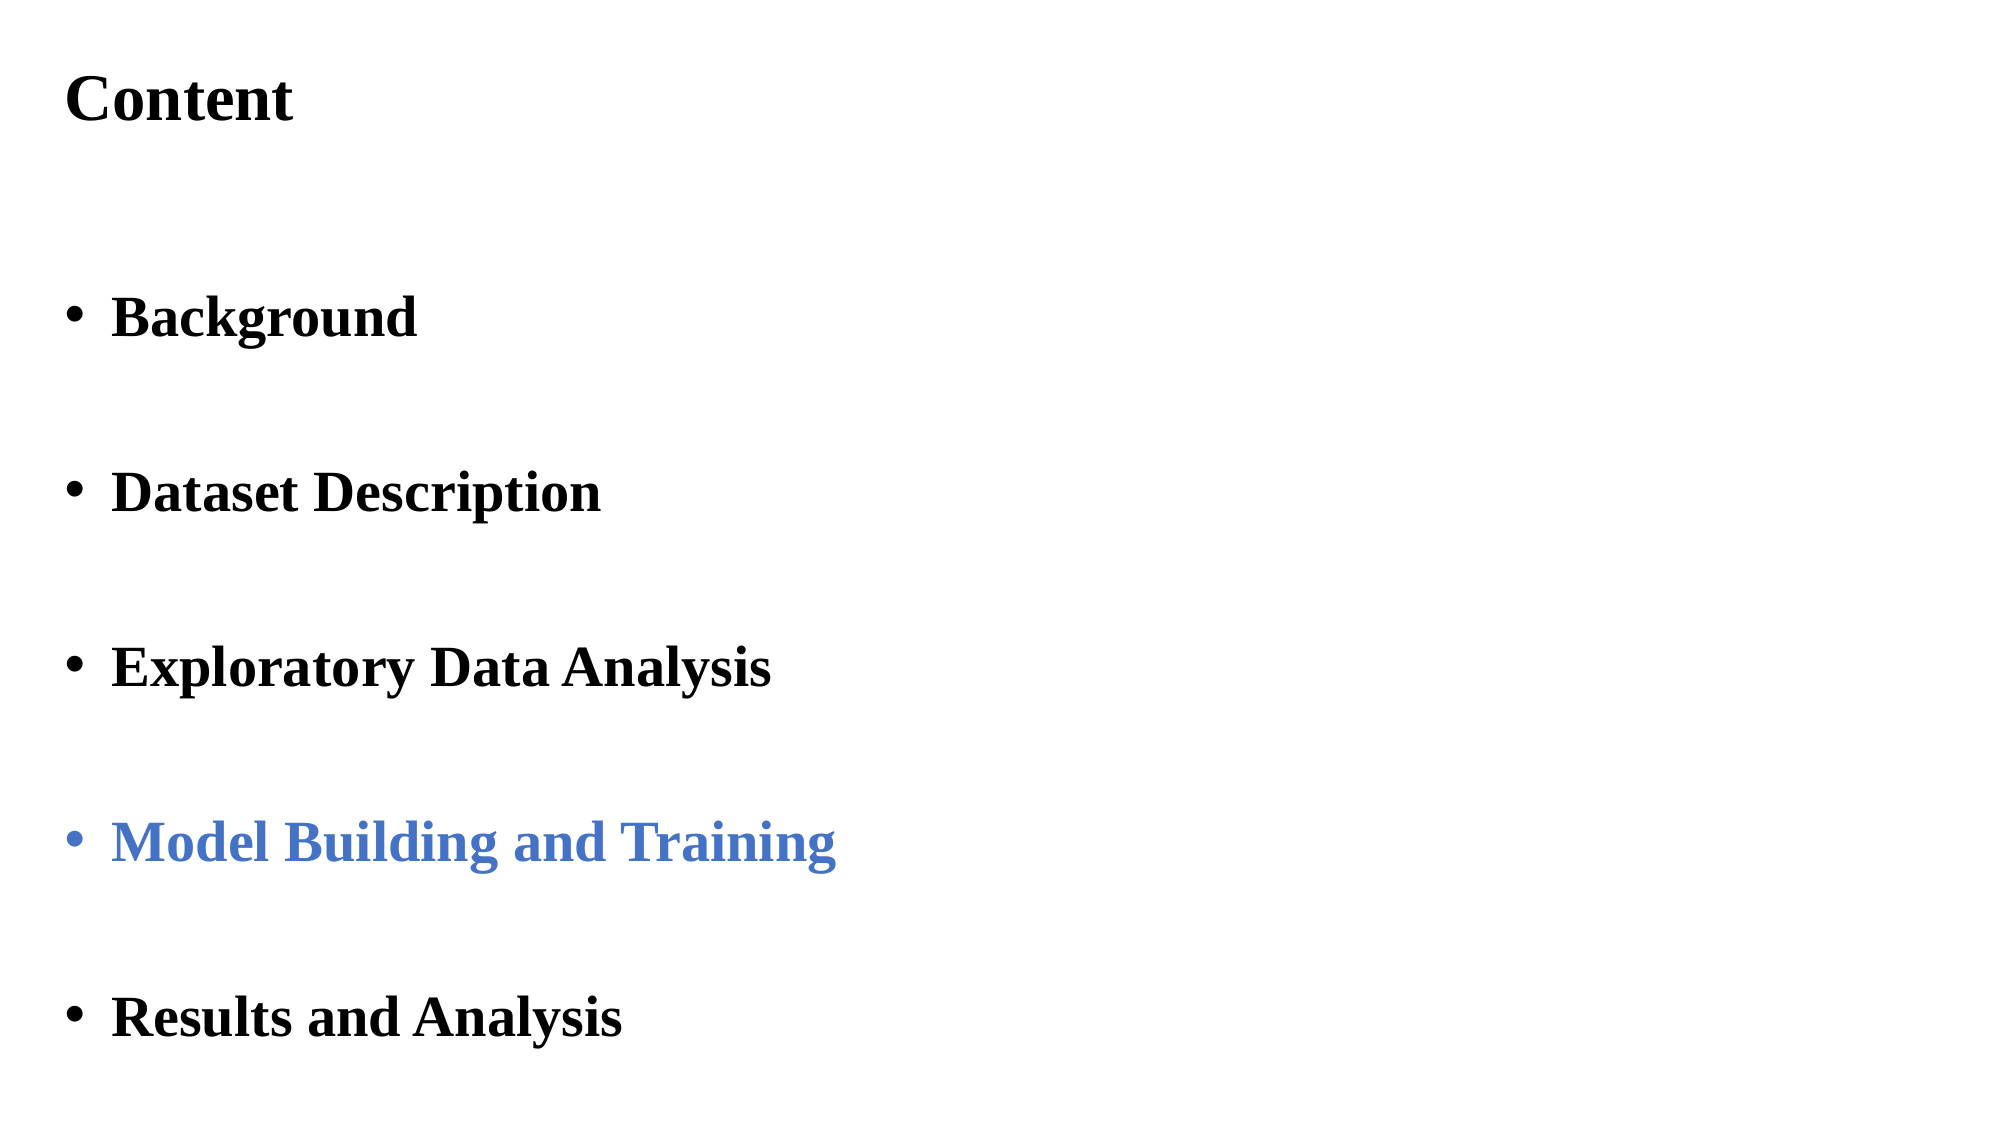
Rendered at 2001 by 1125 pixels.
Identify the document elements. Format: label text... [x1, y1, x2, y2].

text_box Background Dataset Description Exploratory Data Analysis Model Building and Training Results and Analysis [49, 166, 951, 1056]
text_box Content [49, 46, 398, 142]
